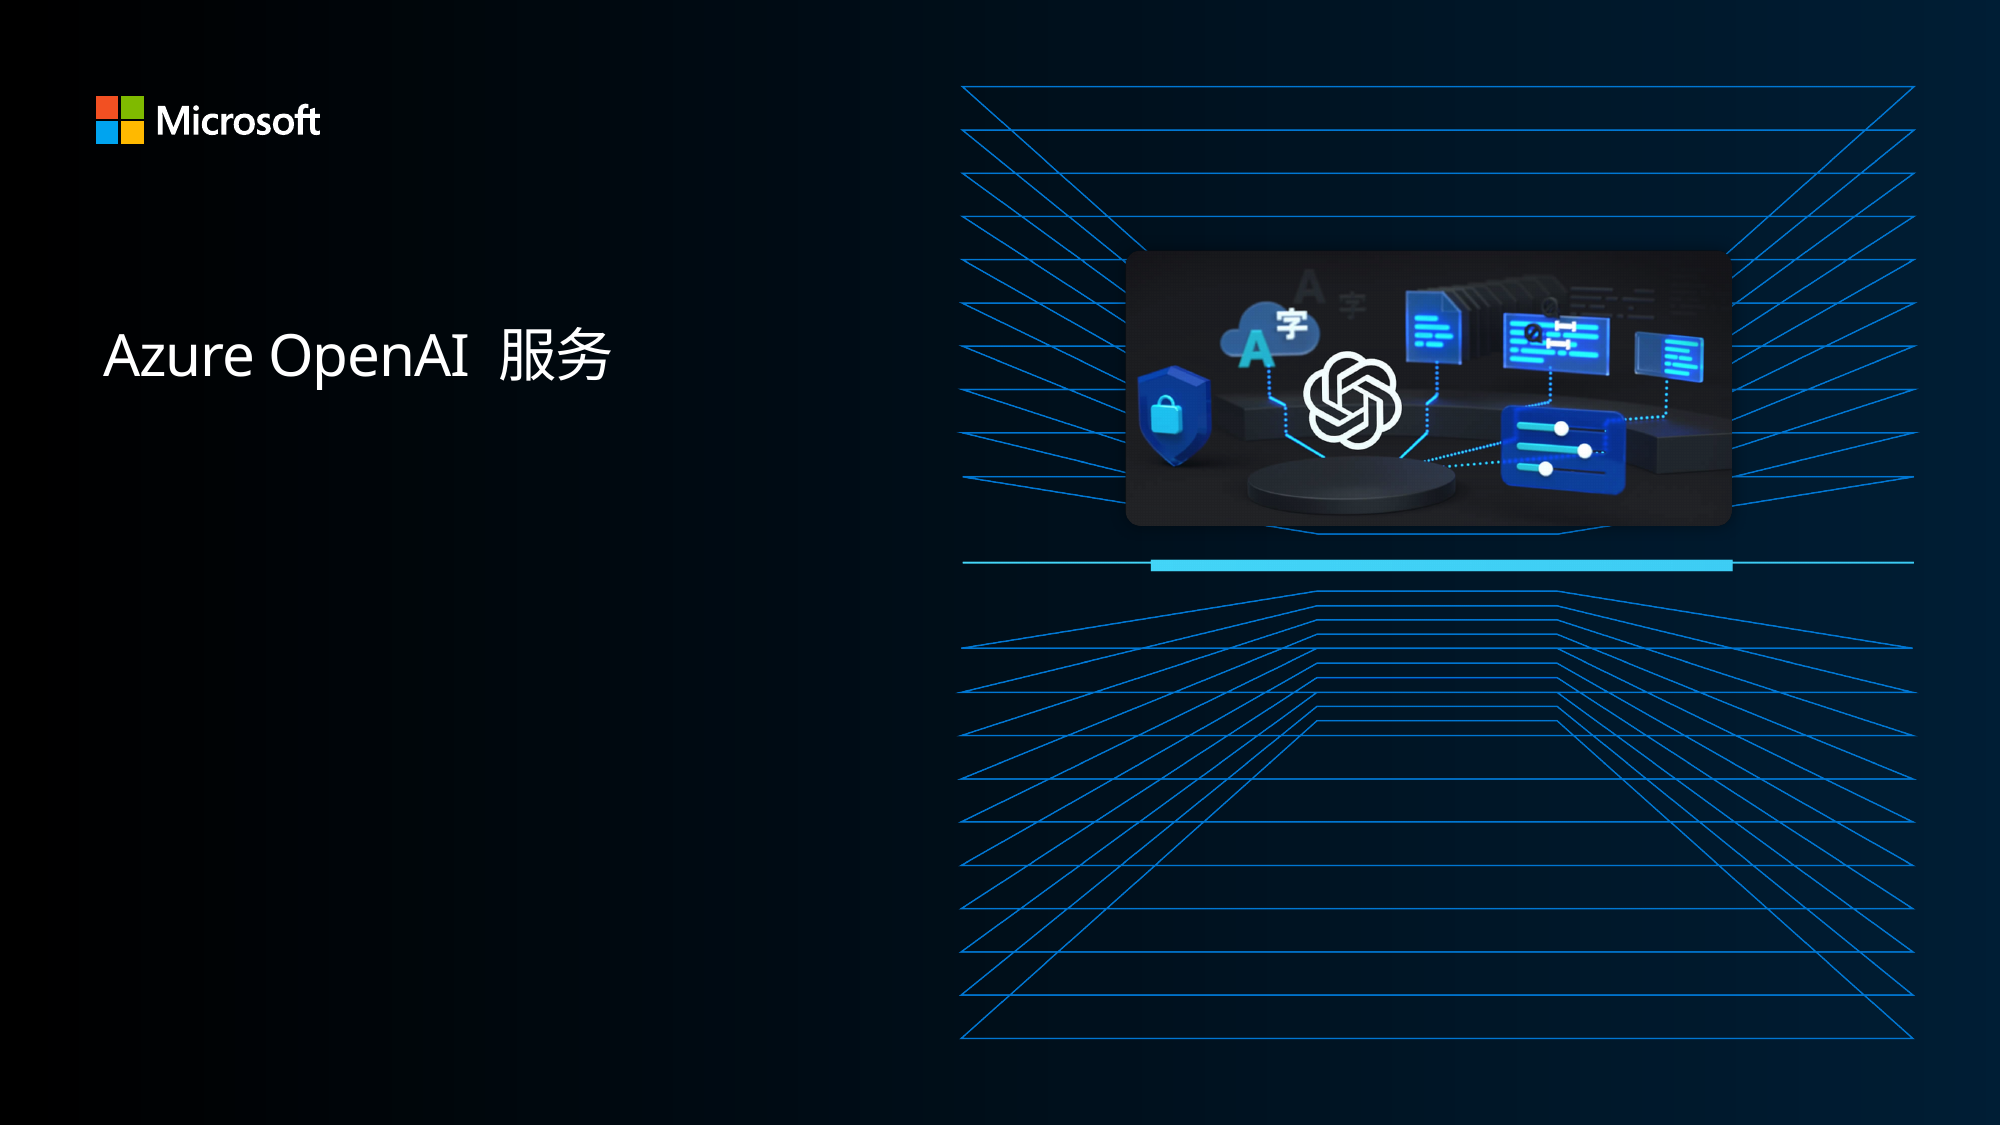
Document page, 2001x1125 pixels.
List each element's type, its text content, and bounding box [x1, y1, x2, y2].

picture [936, 61, 1939, 1063]
title Azure OpenAI 服务 [103, 335, 911, 598]
